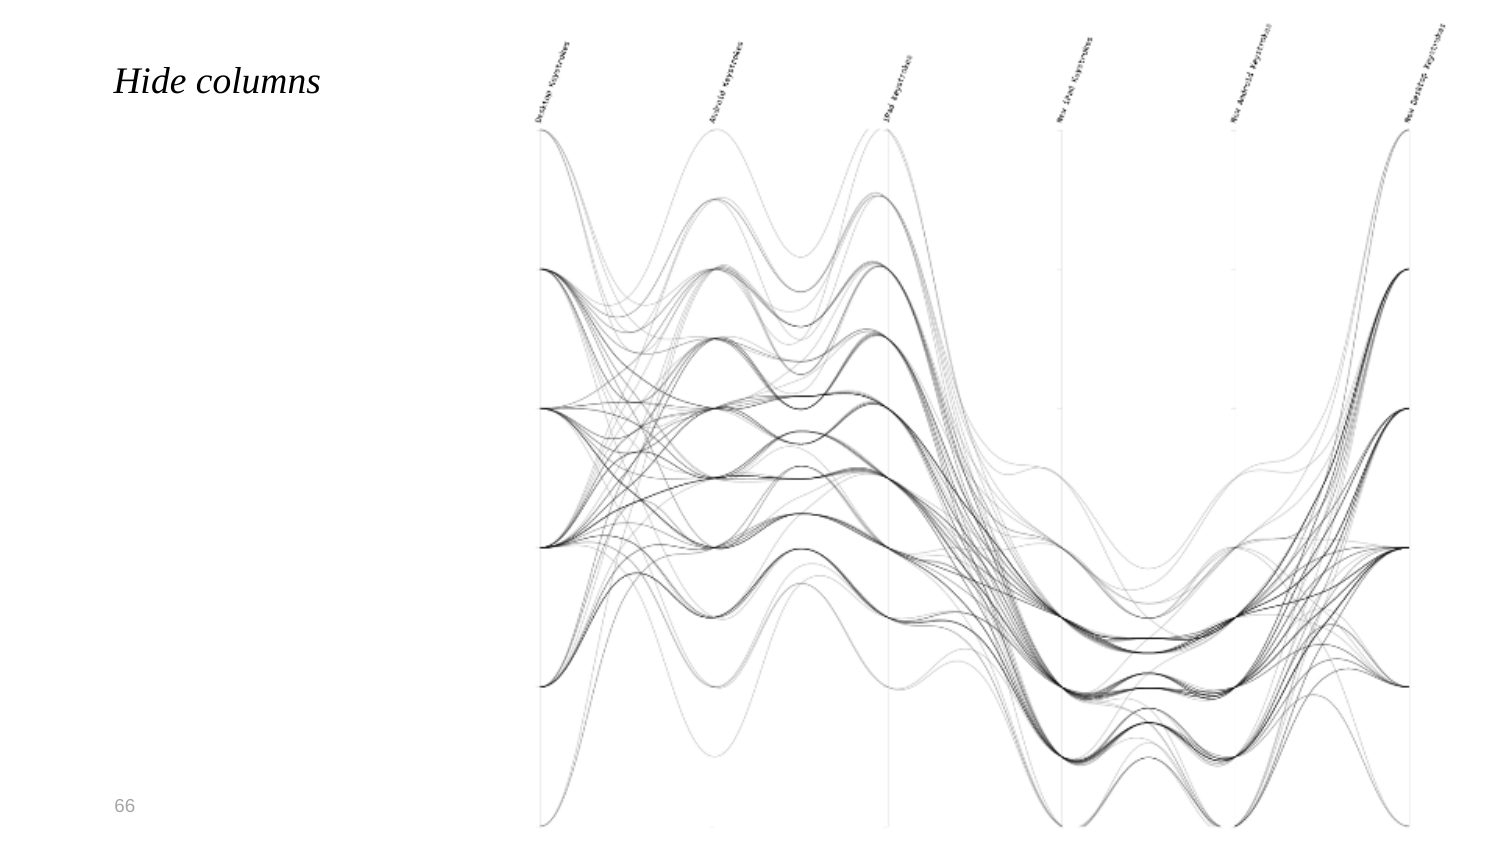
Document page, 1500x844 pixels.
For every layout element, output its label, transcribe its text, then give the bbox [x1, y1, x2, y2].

picture [479, 0, 1500, 844]
slide_number 66 [103, 782, 441, 827]
list Hide columns [102, 55, 479, 115]
